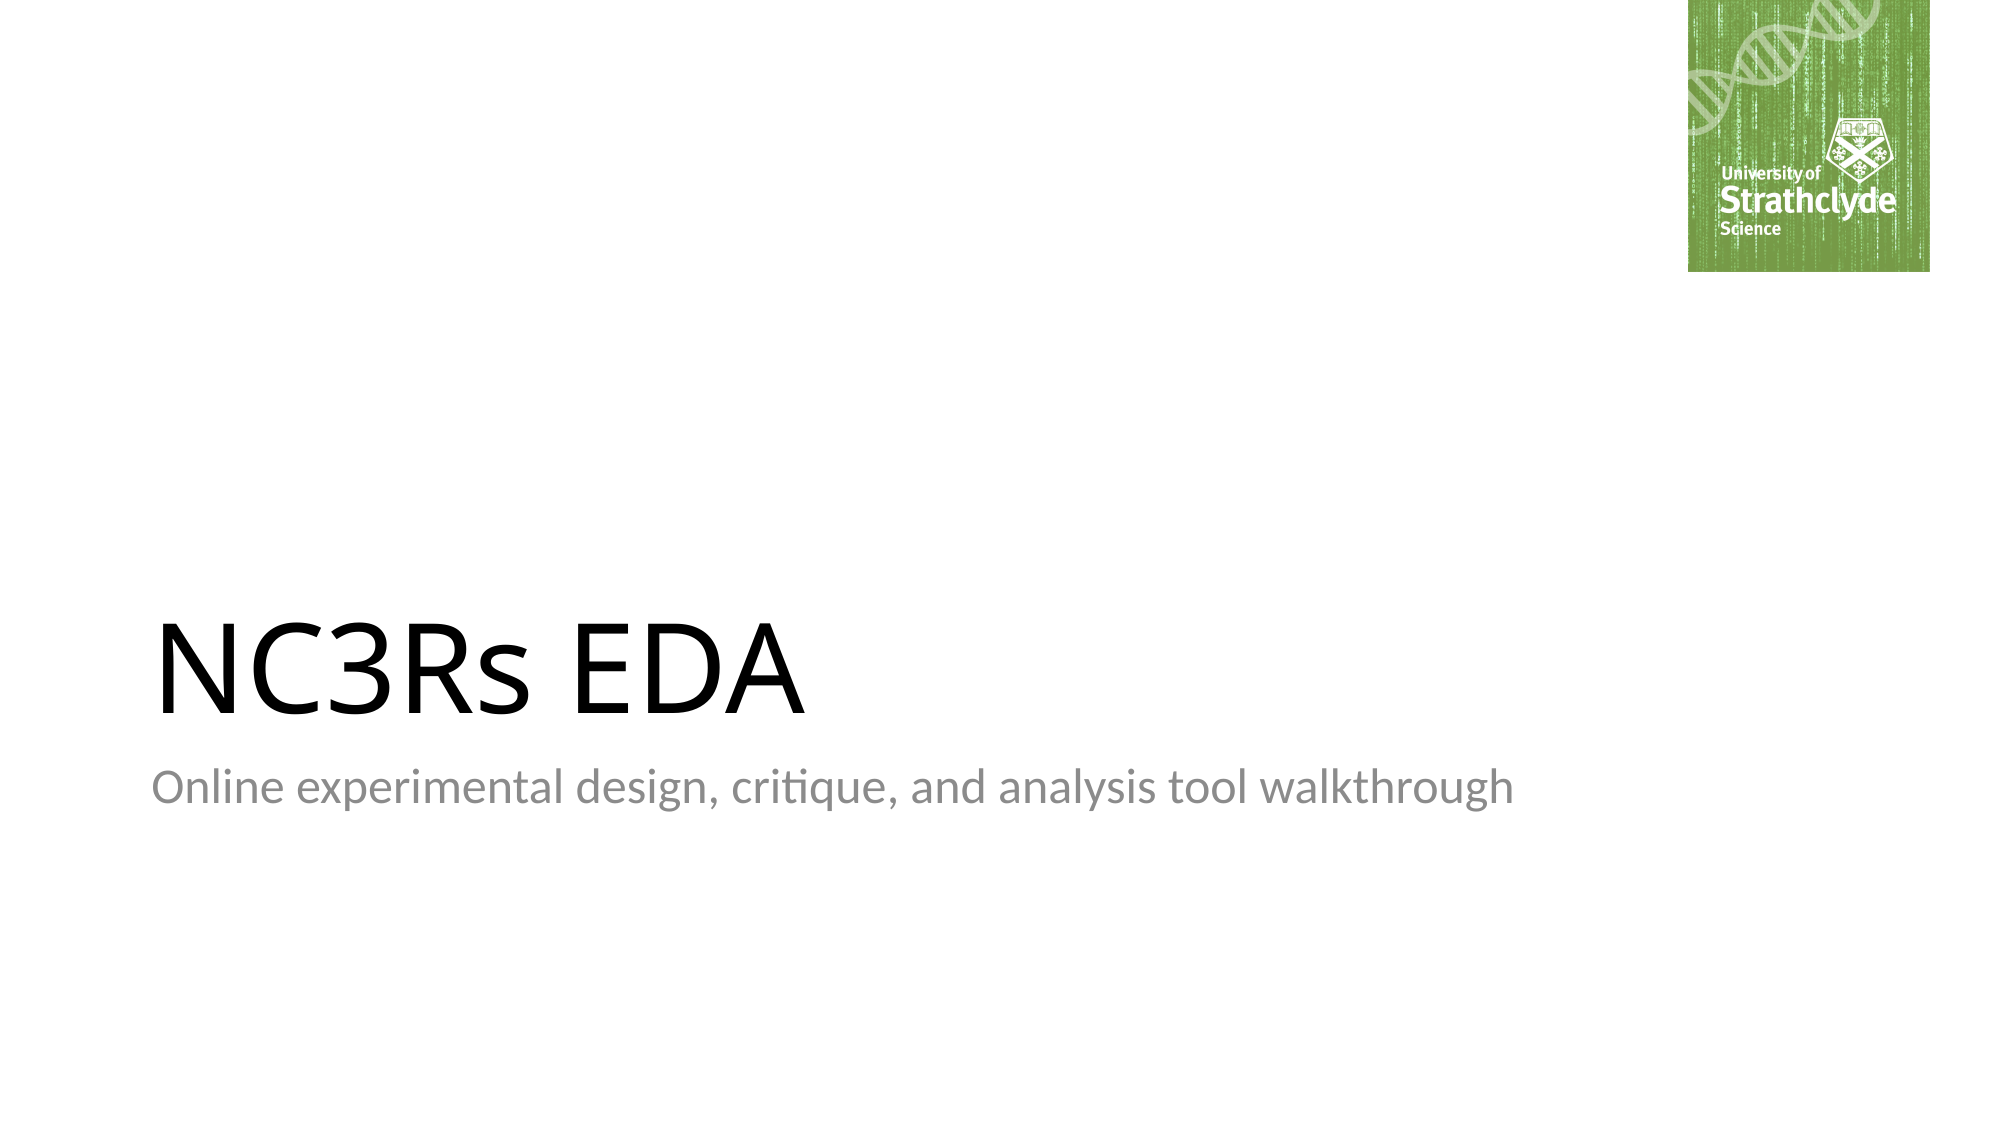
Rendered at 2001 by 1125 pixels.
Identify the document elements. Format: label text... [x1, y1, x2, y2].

title NC3Rs EDA [136, 280, 1862, 749]
list Online experimental design, critique, and analysis tool walkthrough [136, 752, 1862, 999]
picture [1688, 0, 1930, 272]
